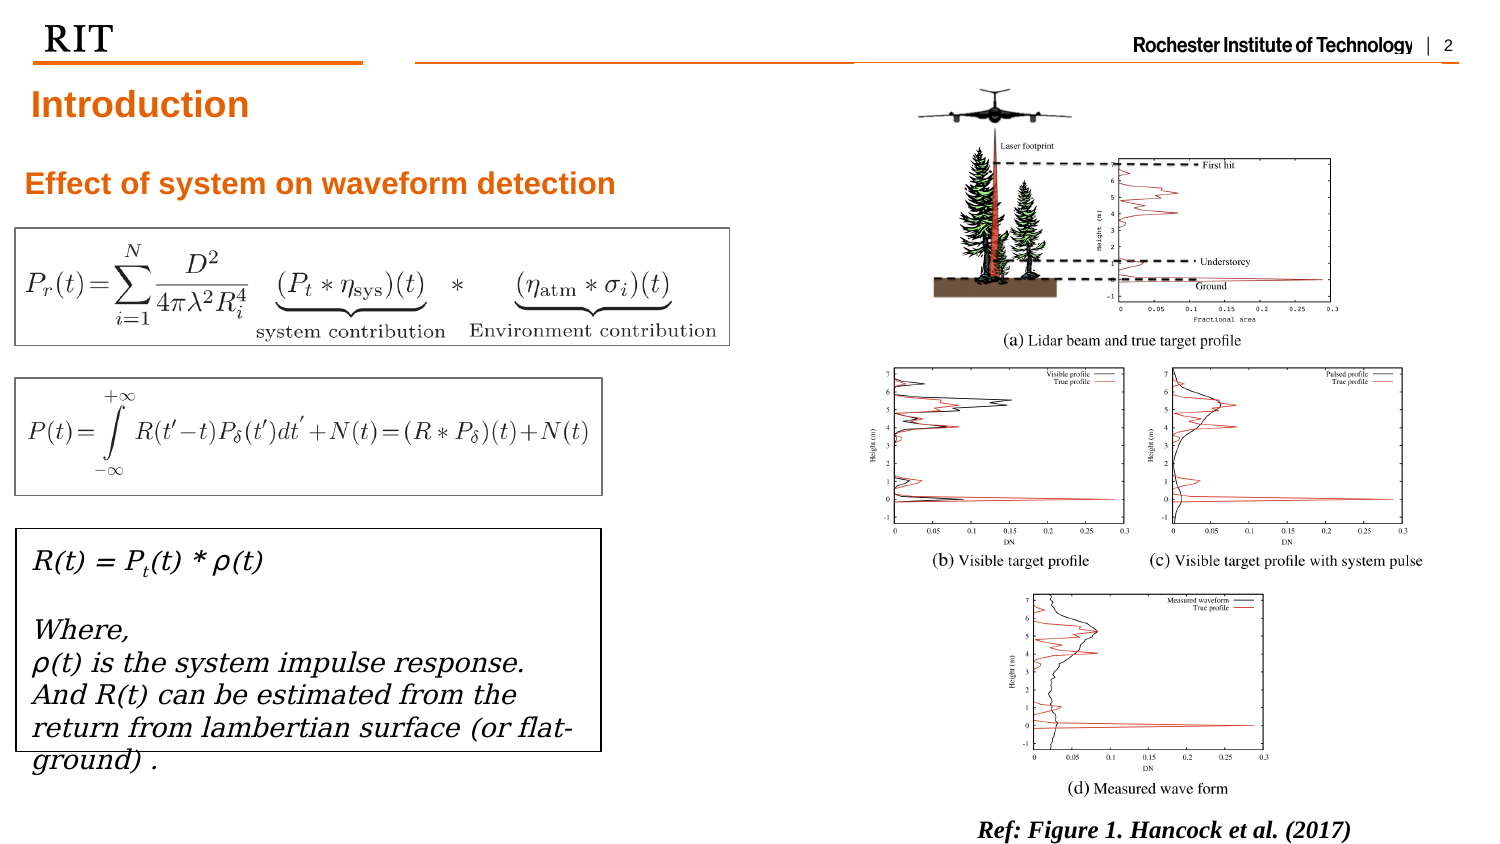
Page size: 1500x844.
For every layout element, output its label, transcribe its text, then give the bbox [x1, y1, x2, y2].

text_box Introduction [15, 64, 531, 148]
picture [1134, 37, 1412, 54]
picture [15, 378, 602, 495]
picture [44, 24, 113, 52]
text_box Effect of system on waveform detection [9, 148, 655, 219]
text_box R(t) = Pt(t) * ⍴(t) Where, ⍴(t) is the system impulse response. And R(t) can be estimated from the return from lambertian surface (or flat-ground) . [15, 528, 601, 752]
picture [15, 228, 730, 346]
picture [855, 64, 1441, 810]
text_box Ref: Figure 1. Hancock et al. (2017) [918, 817, 1411, 844]
